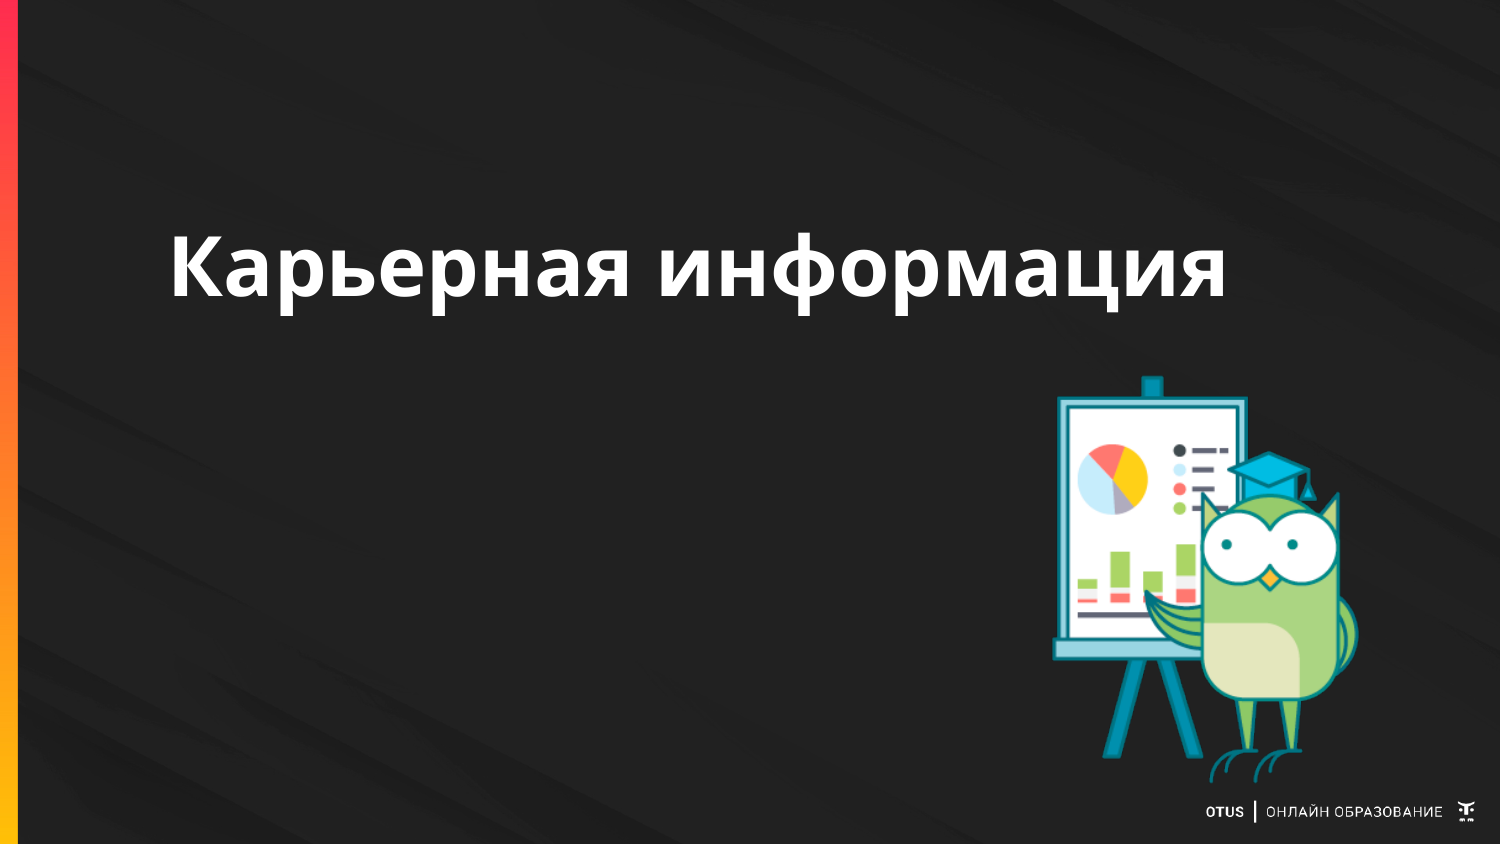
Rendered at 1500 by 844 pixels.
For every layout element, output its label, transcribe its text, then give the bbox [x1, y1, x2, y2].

title Карьерная информация [152, 0, 1290, 599]
picture [0, 0, 1500, 844]
